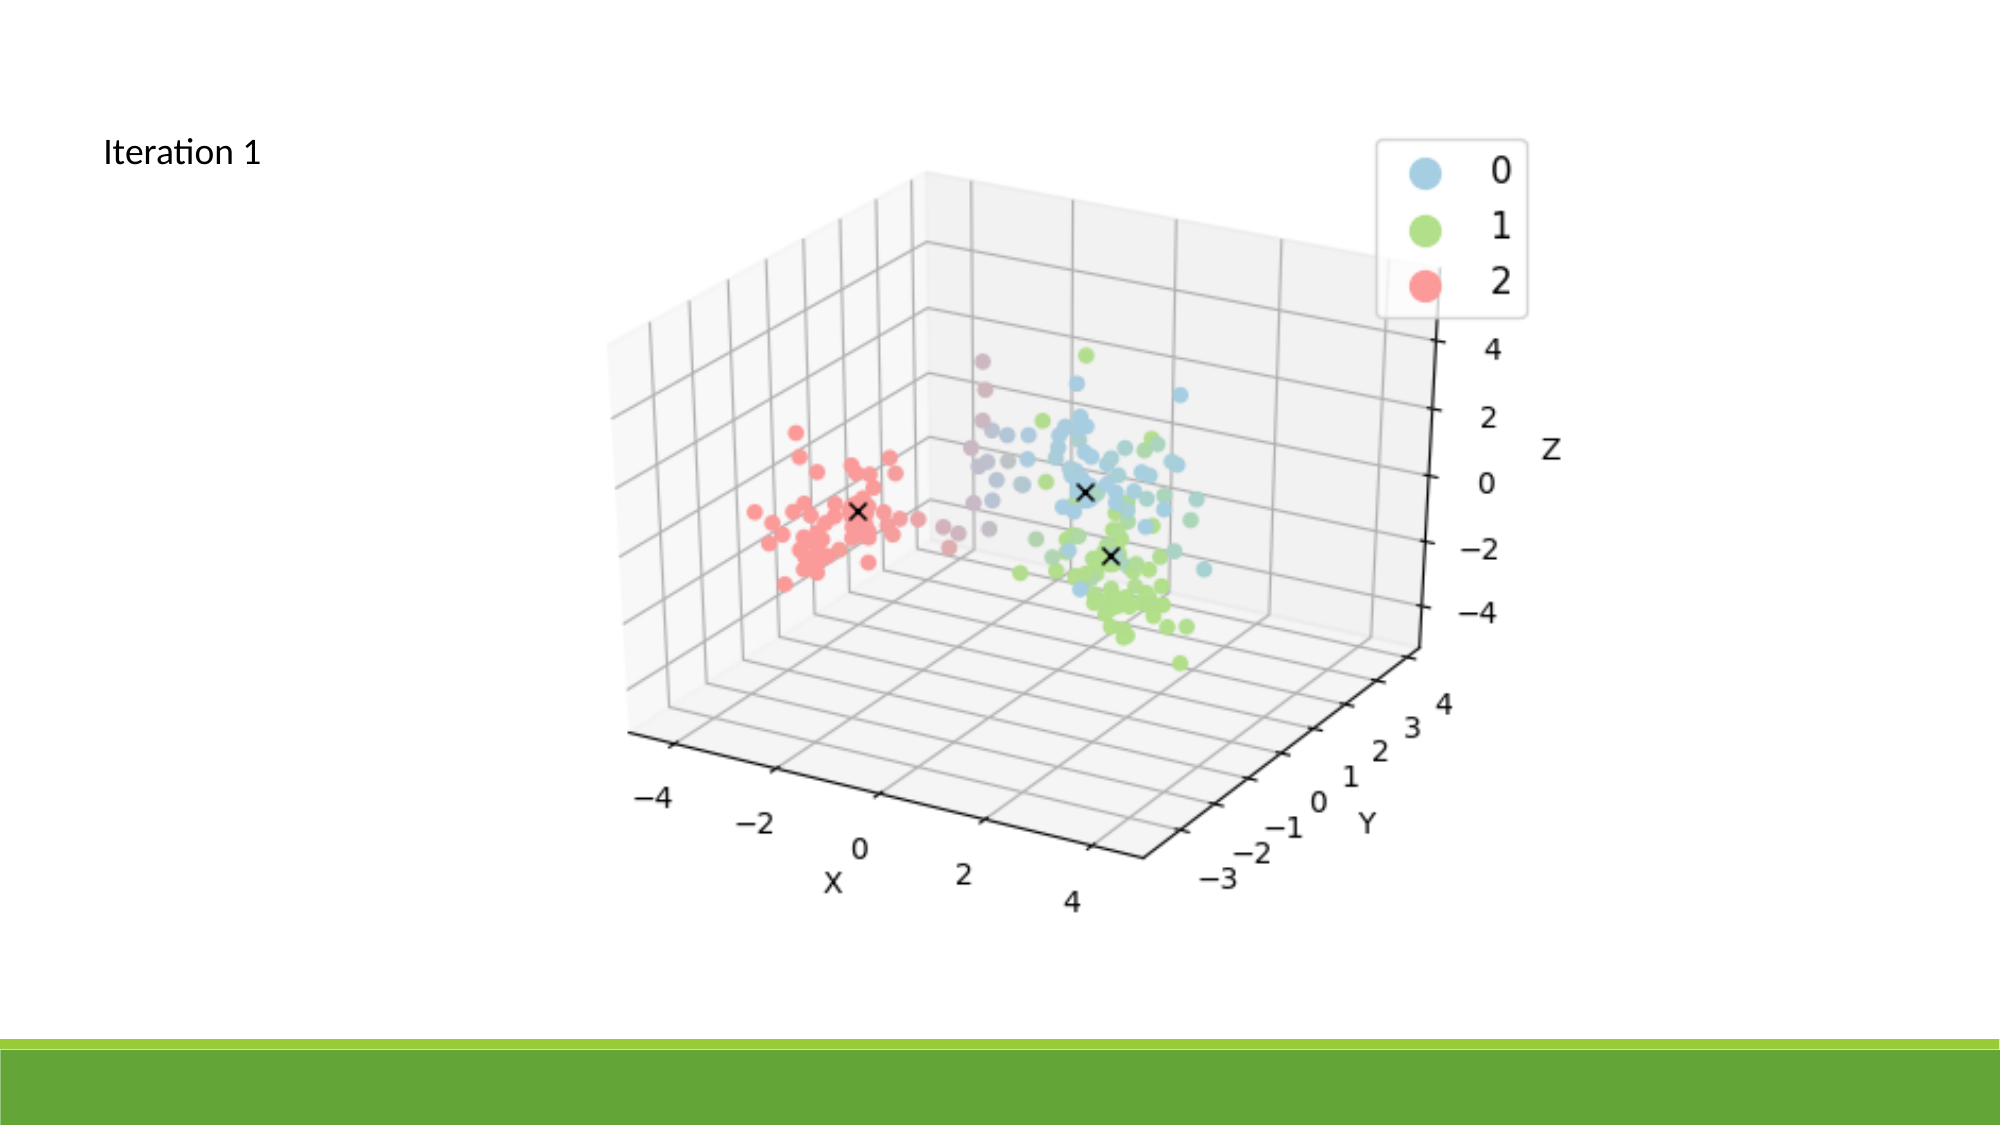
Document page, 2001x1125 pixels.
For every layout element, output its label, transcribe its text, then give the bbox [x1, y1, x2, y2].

text_box Iteration 1 [88, 119, 318, 180]
picture [320, 0, 1680, 1020]
